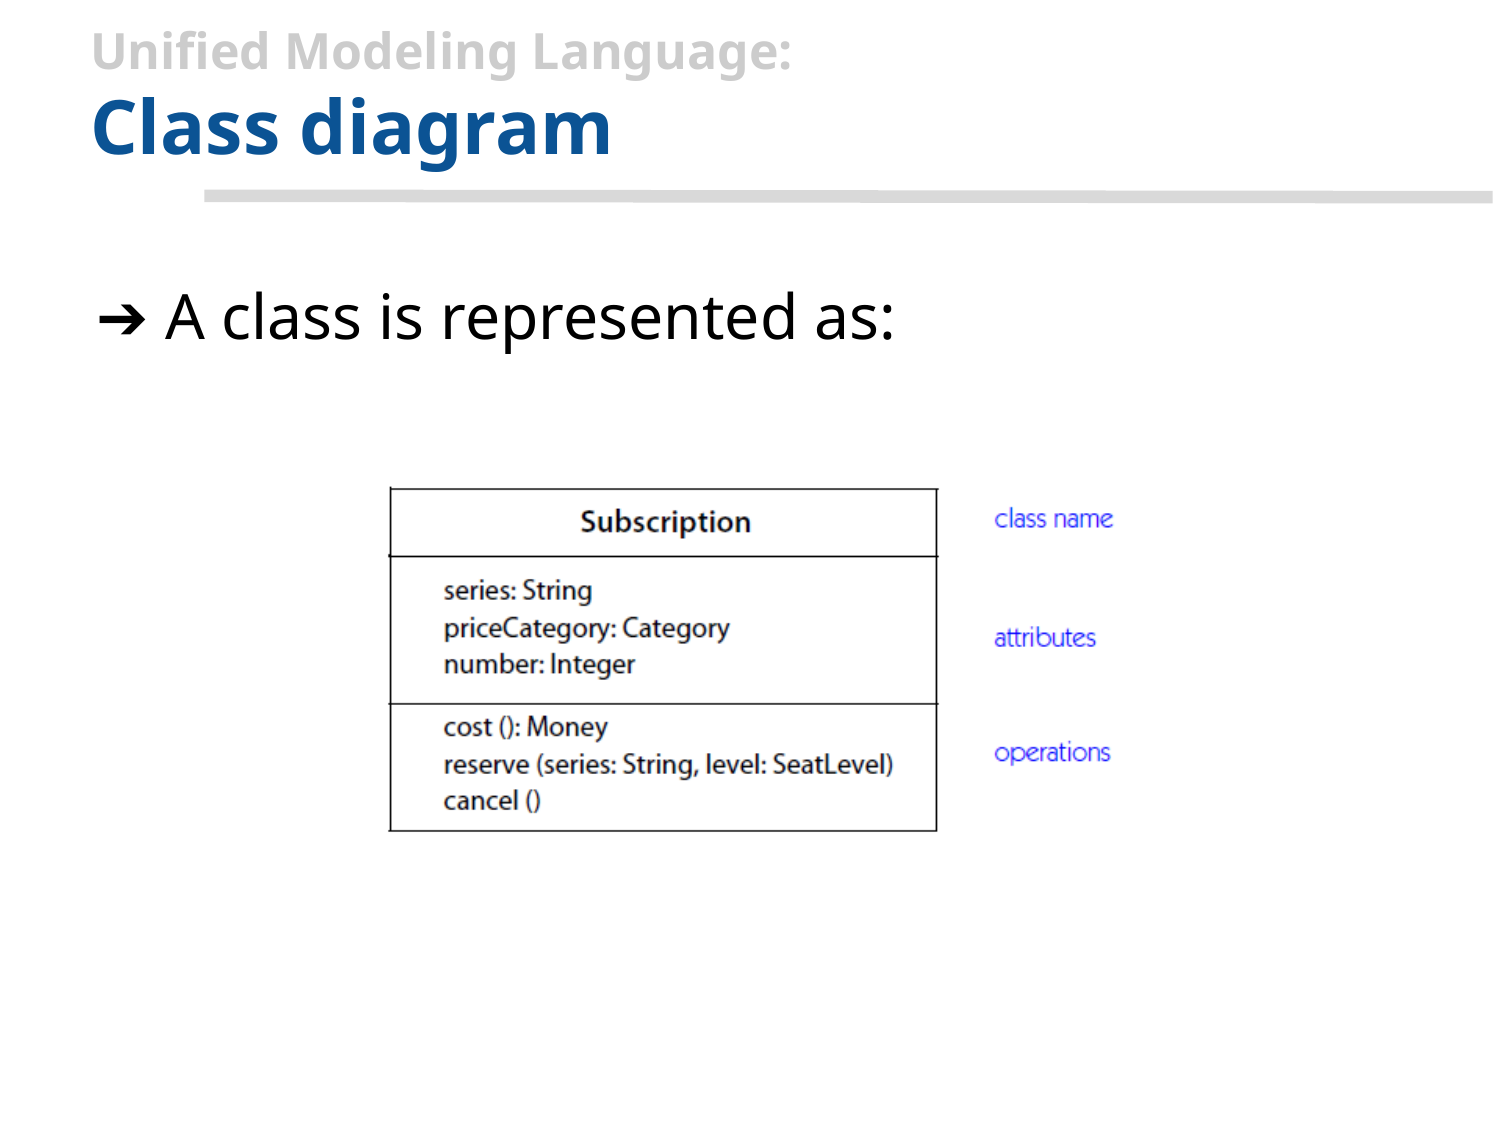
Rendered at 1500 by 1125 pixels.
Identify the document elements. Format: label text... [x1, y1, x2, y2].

title Unified Modeling Language: Class diagram [75, 45, 1425, 185]
list A class is represented as: [75, 262, 1425, 1078]
picture [375, 476, 1169, 843]
